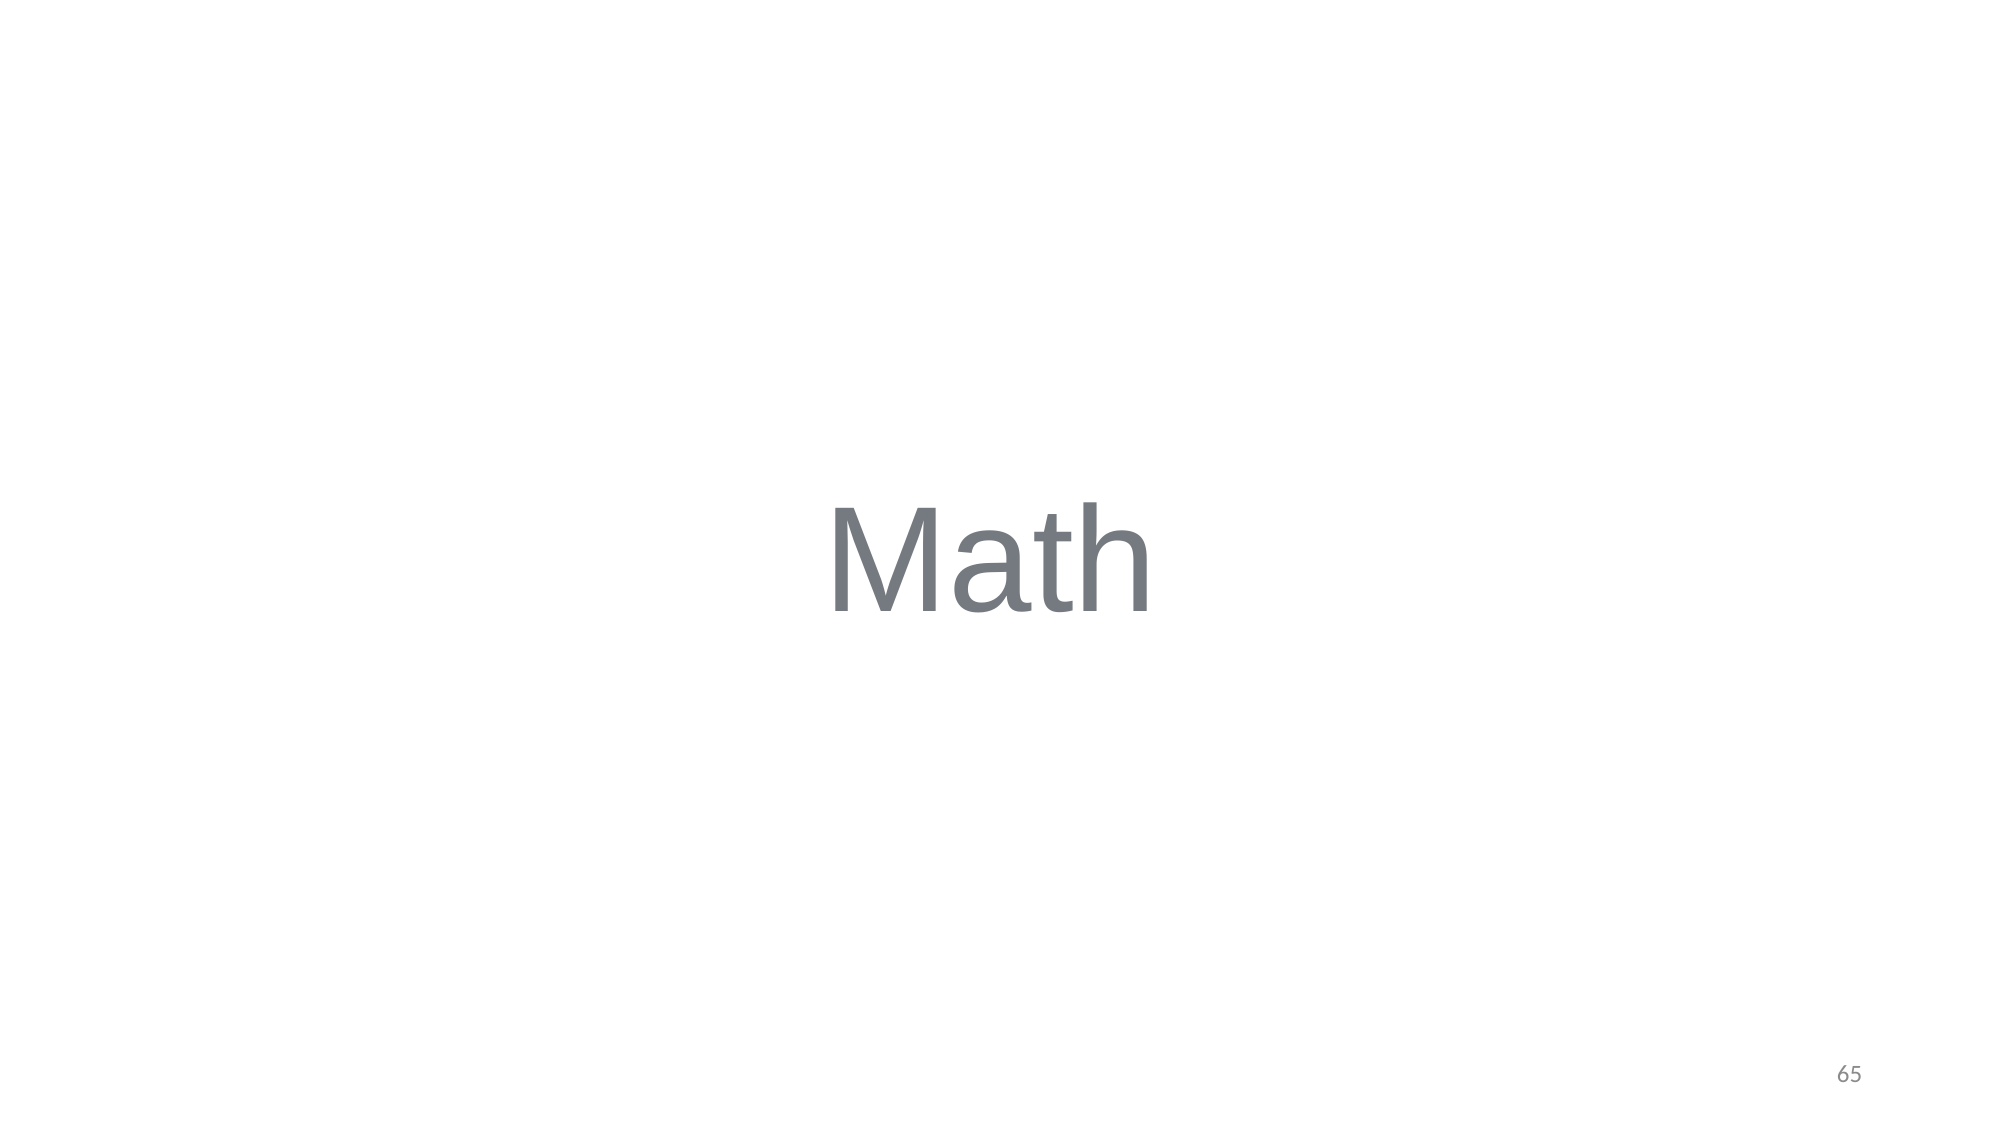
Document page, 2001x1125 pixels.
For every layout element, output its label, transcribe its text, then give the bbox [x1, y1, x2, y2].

slide_number 65 [1412, 1042, 1863, 1103]
title Math [128, 453, 1854, 672]
